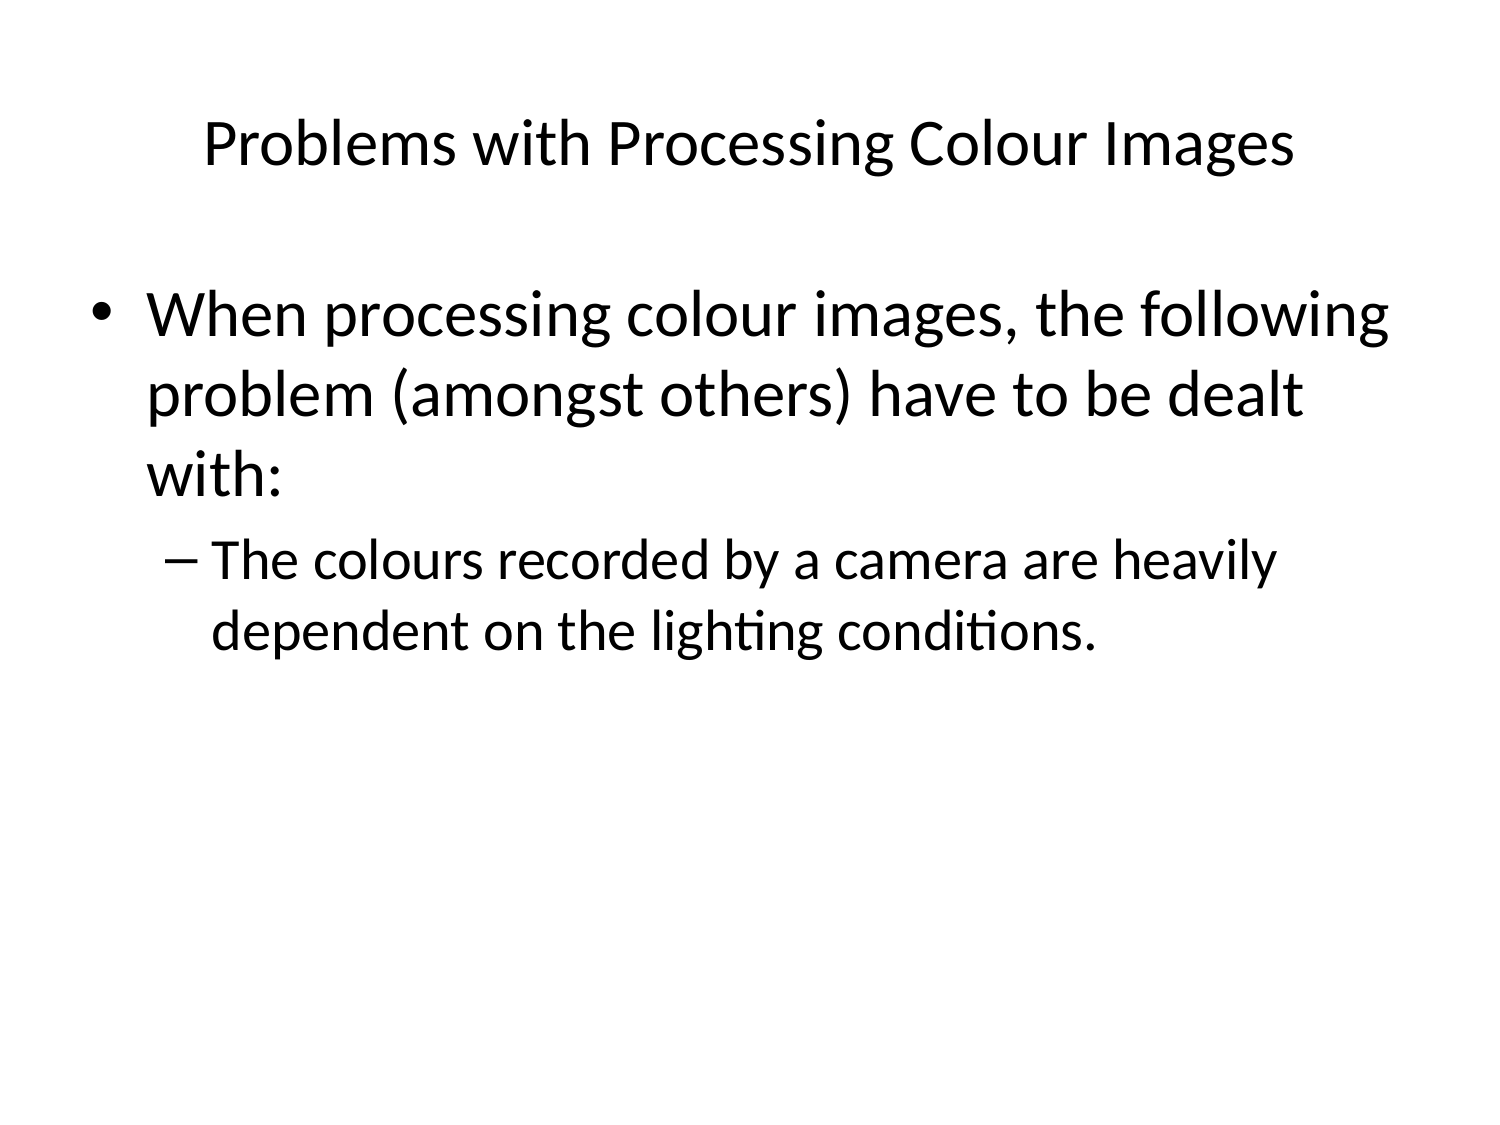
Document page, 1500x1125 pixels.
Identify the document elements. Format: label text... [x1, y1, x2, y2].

list When processing colour images, the following problem (amongst others) have to be dealt with: The colours recorded by a camera are heavily dependent on the lighting conditions. [75, 262, 1425, 1005]
title Problems with Processing Colour Images [75, 45, 1425, 233]
